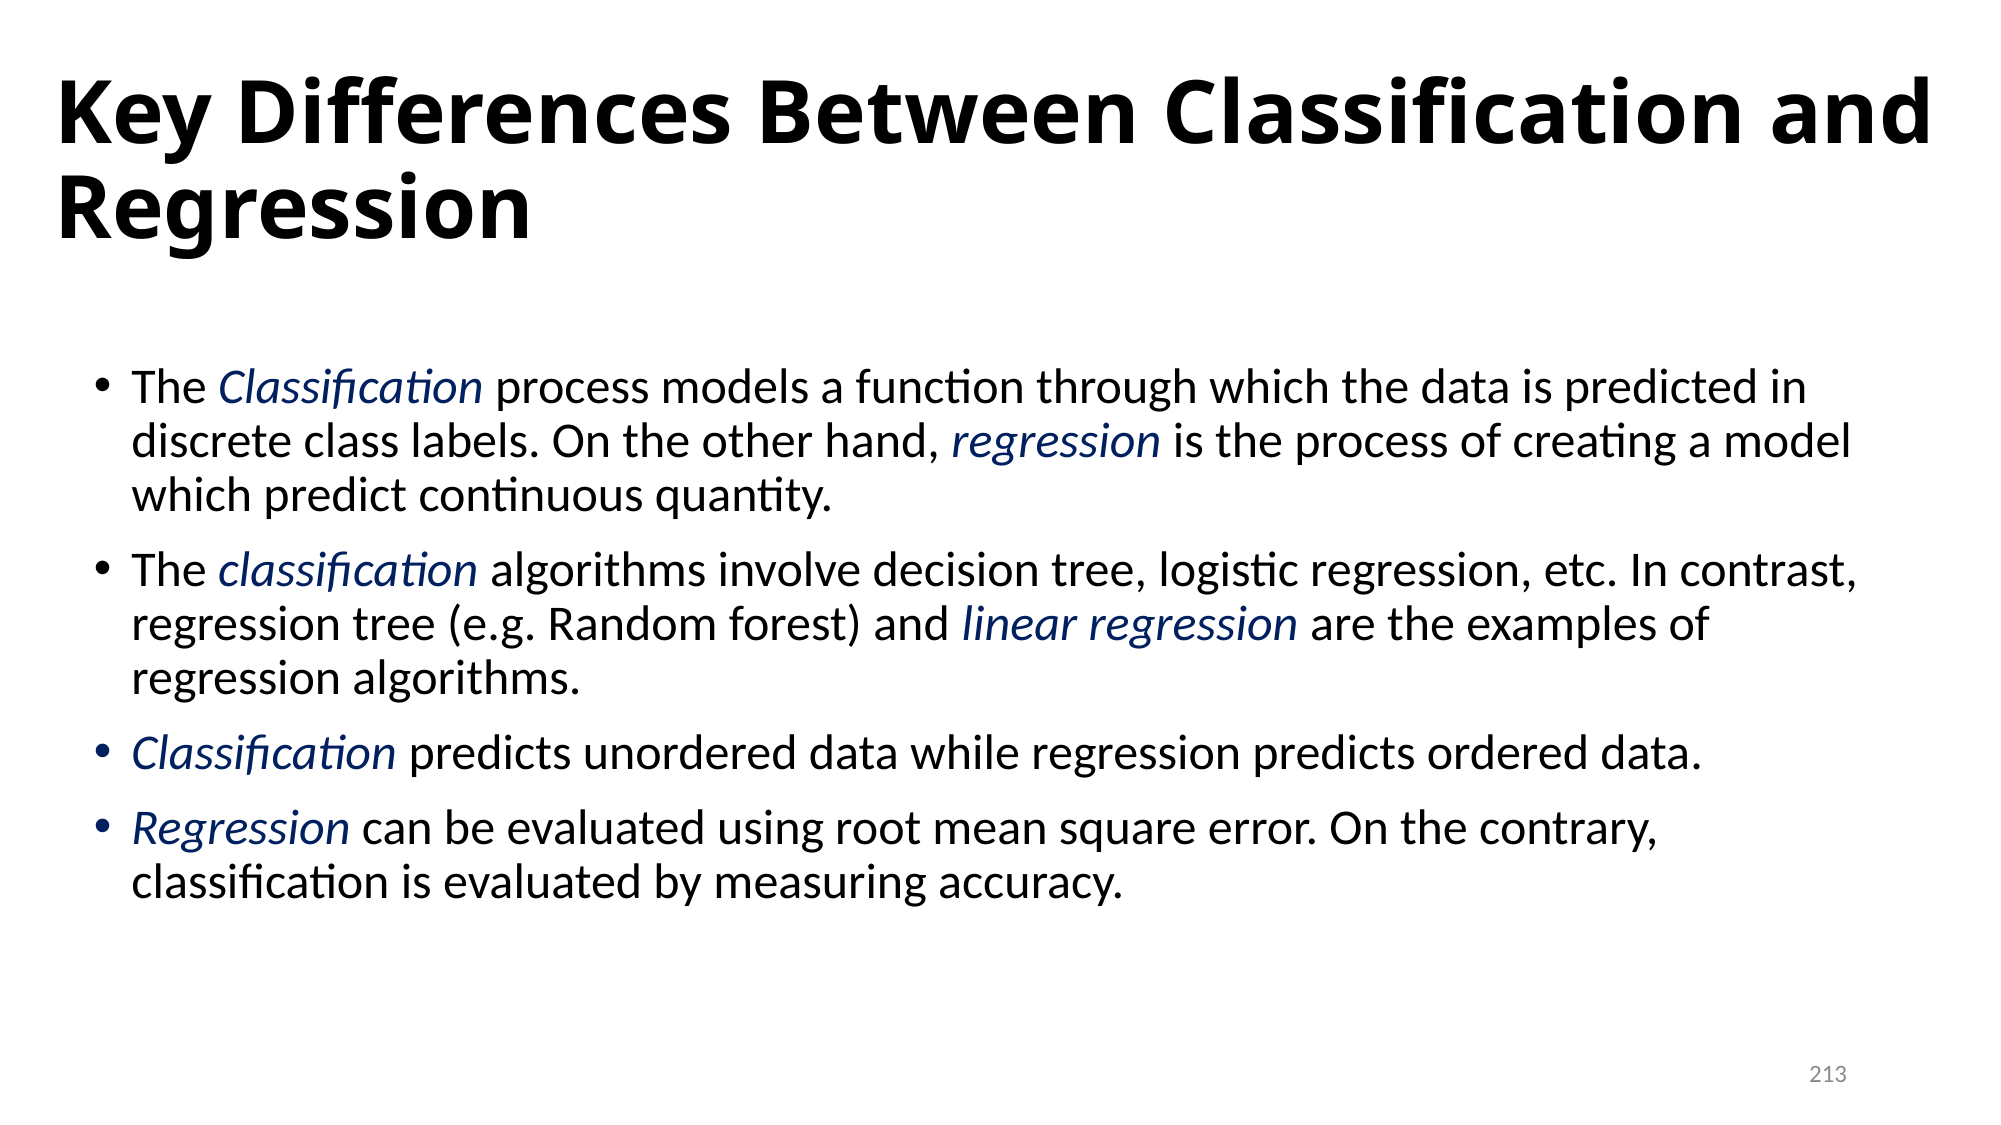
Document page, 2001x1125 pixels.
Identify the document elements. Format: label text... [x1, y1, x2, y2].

list The Classification process models a function through which the data is predicted in discrete class labels. On the other hand, regression is the process of creating a model which predict continuous quantity. The classification algorithms involve decision tree, logistic regression, etc. In contrast, regression tree (e.g. Random forest) and linear regression are the examples of regression algorithms. Classification predicts unordered data while regression predicts ordered data. Regression can be evaluated using root mean square error. On the contrary, classification is evaluated by measuring accuracy. [78, 262, 1906, 1103]
slide_number 213 [1412, 1042, 1863, 1103]
title Key Differences Between Classification and Regression [39, 54, 2000, 272]
